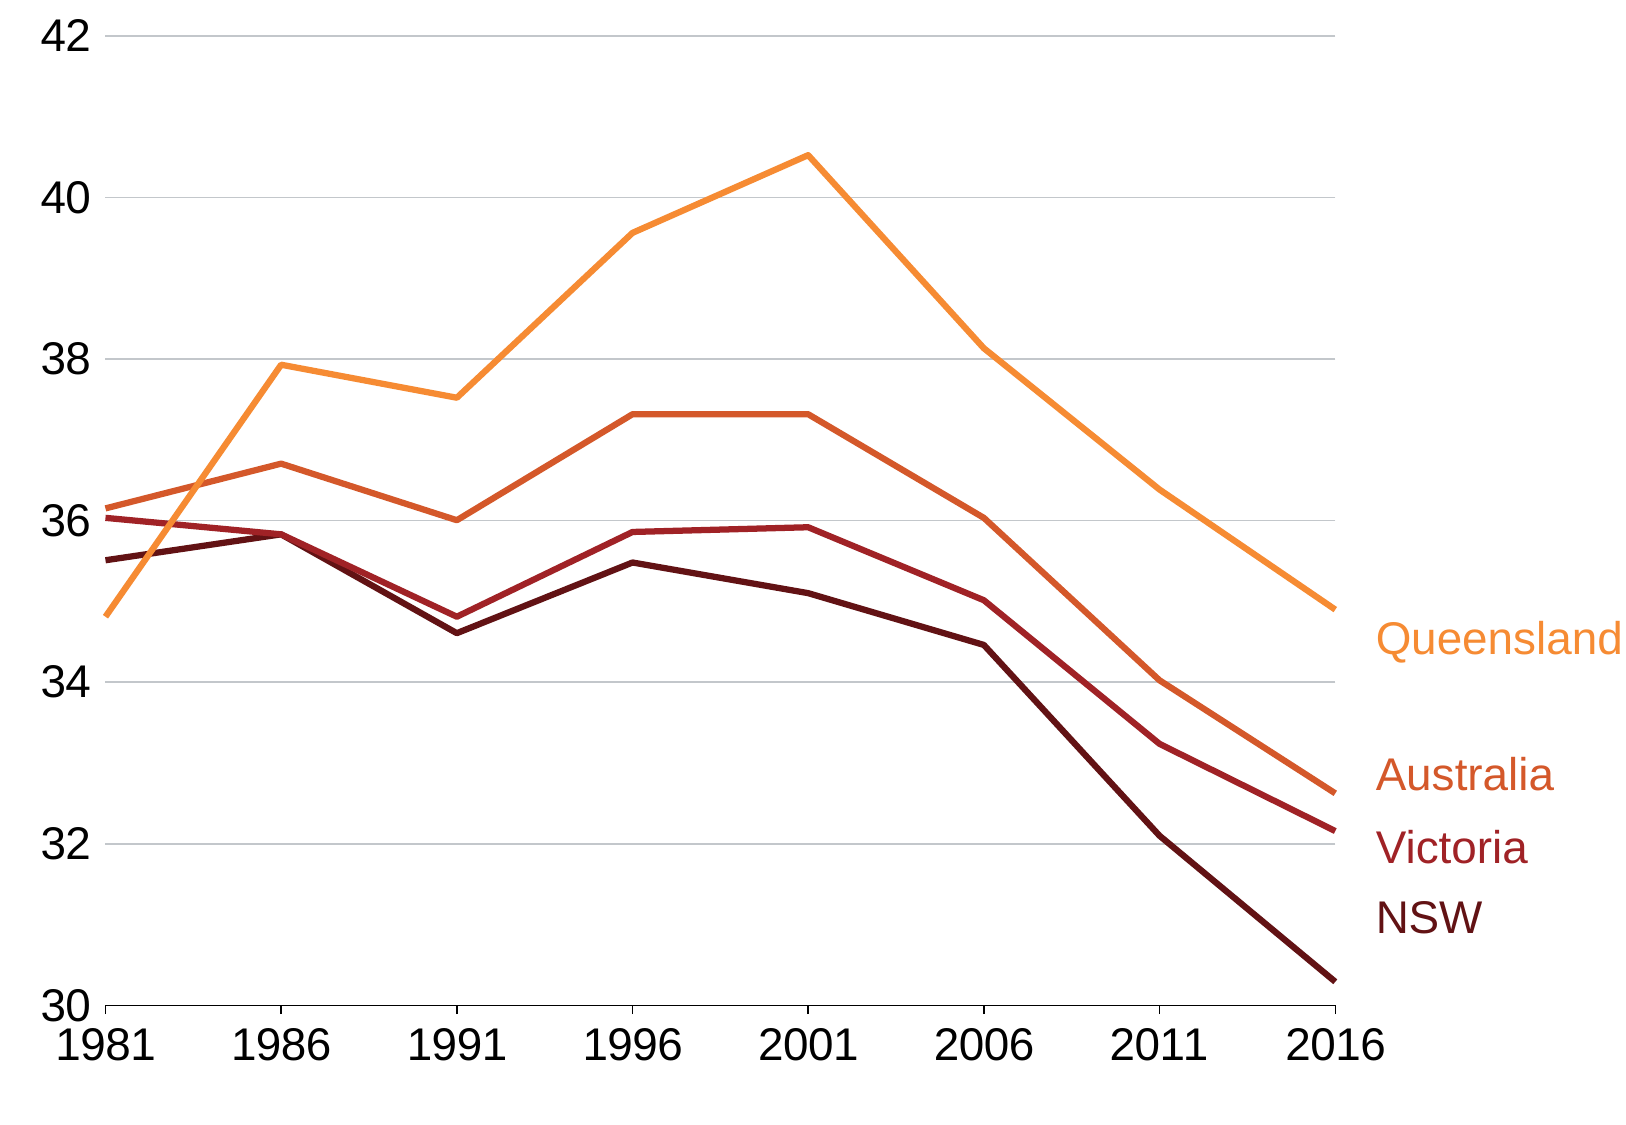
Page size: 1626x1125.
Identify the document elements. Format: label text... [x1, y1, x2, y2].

text_box Australia [1407, 745, 1605, 808]
chart [0, 0, 1404, 1125]
text_box Queensland [1407, 610, 1625, 672]
text_box NSW [1407, 888, 1522, 951]
text_box Victoria [1407, 818, 1625, 880]
